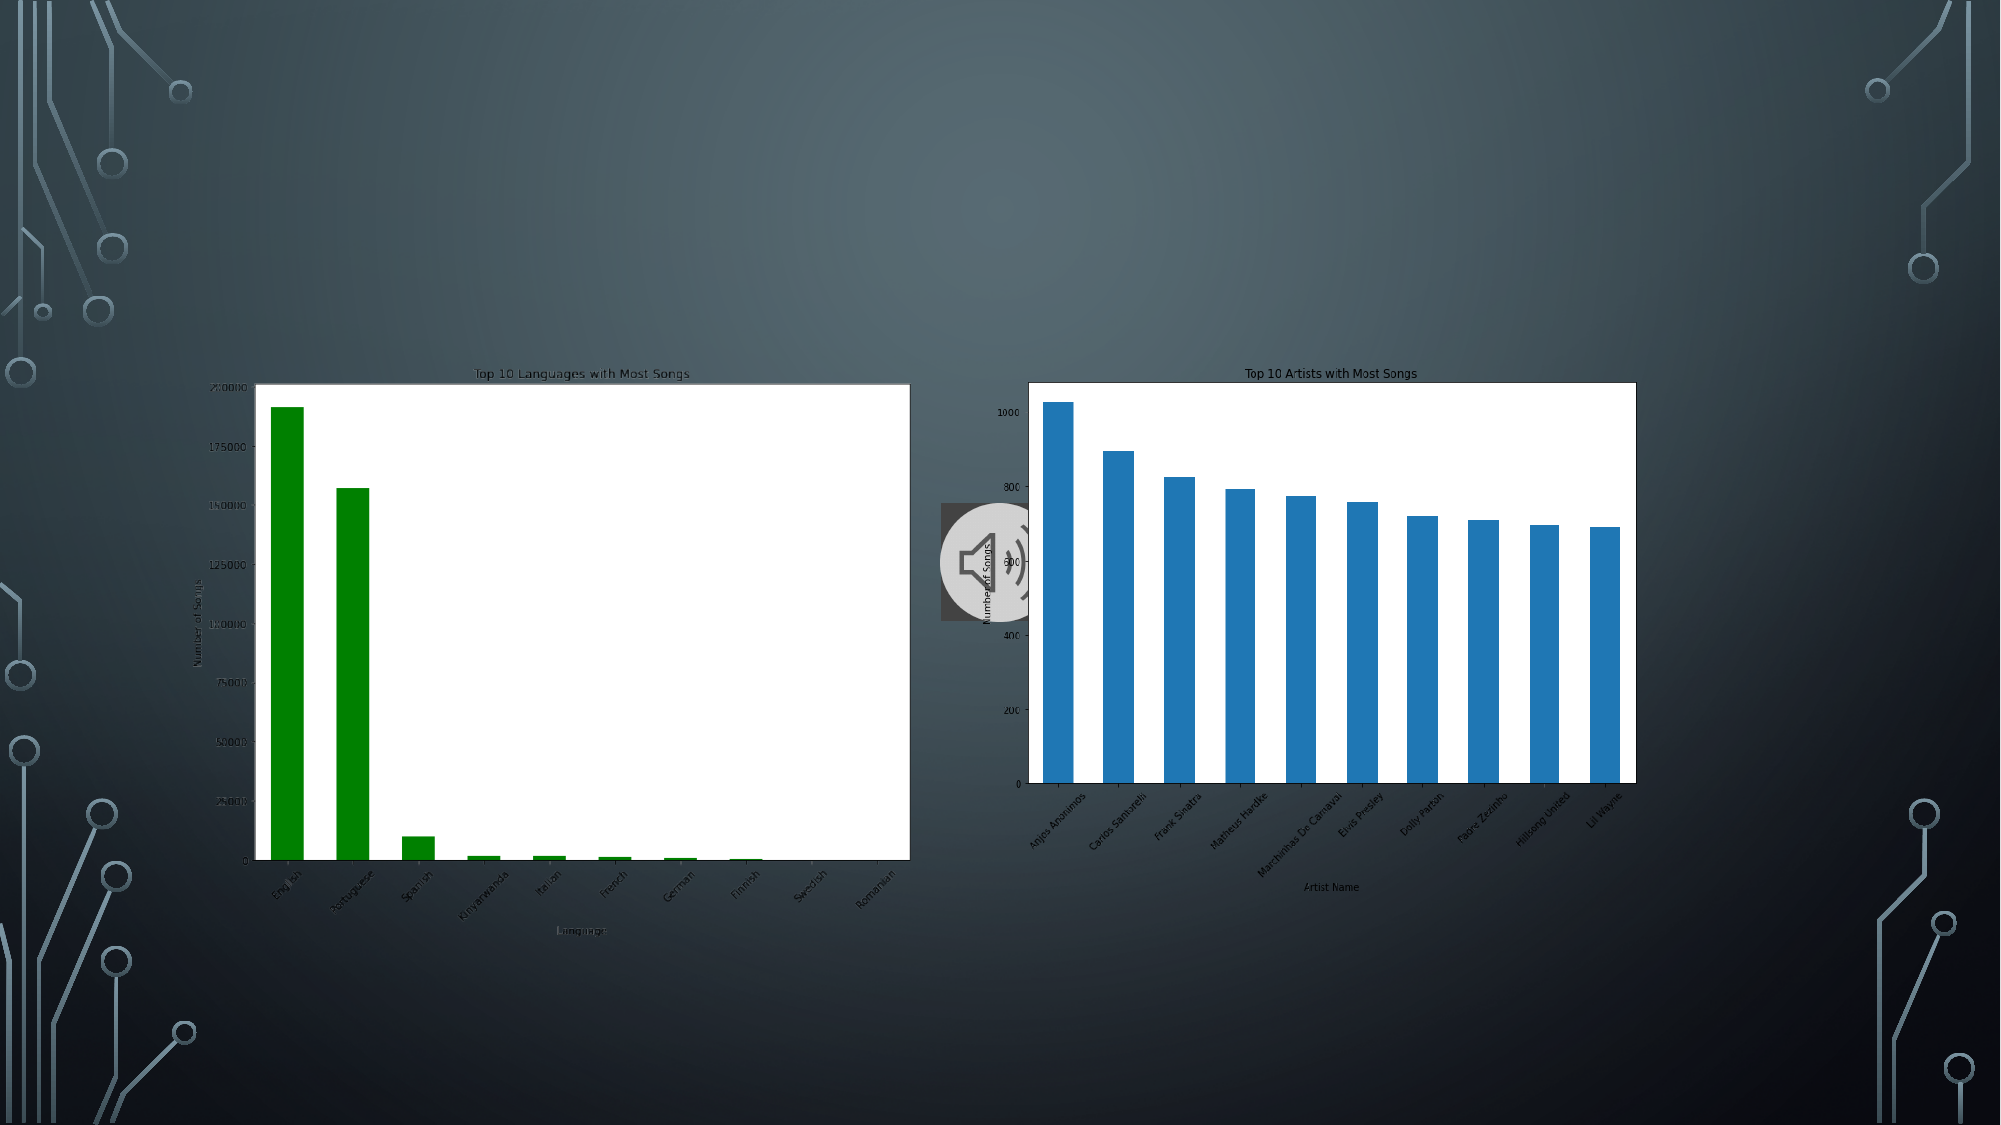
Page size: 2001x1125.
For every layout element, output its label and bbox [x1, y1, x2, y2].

list [187, 361, 916, 944]
picture [939, 361, 1641, 898]
